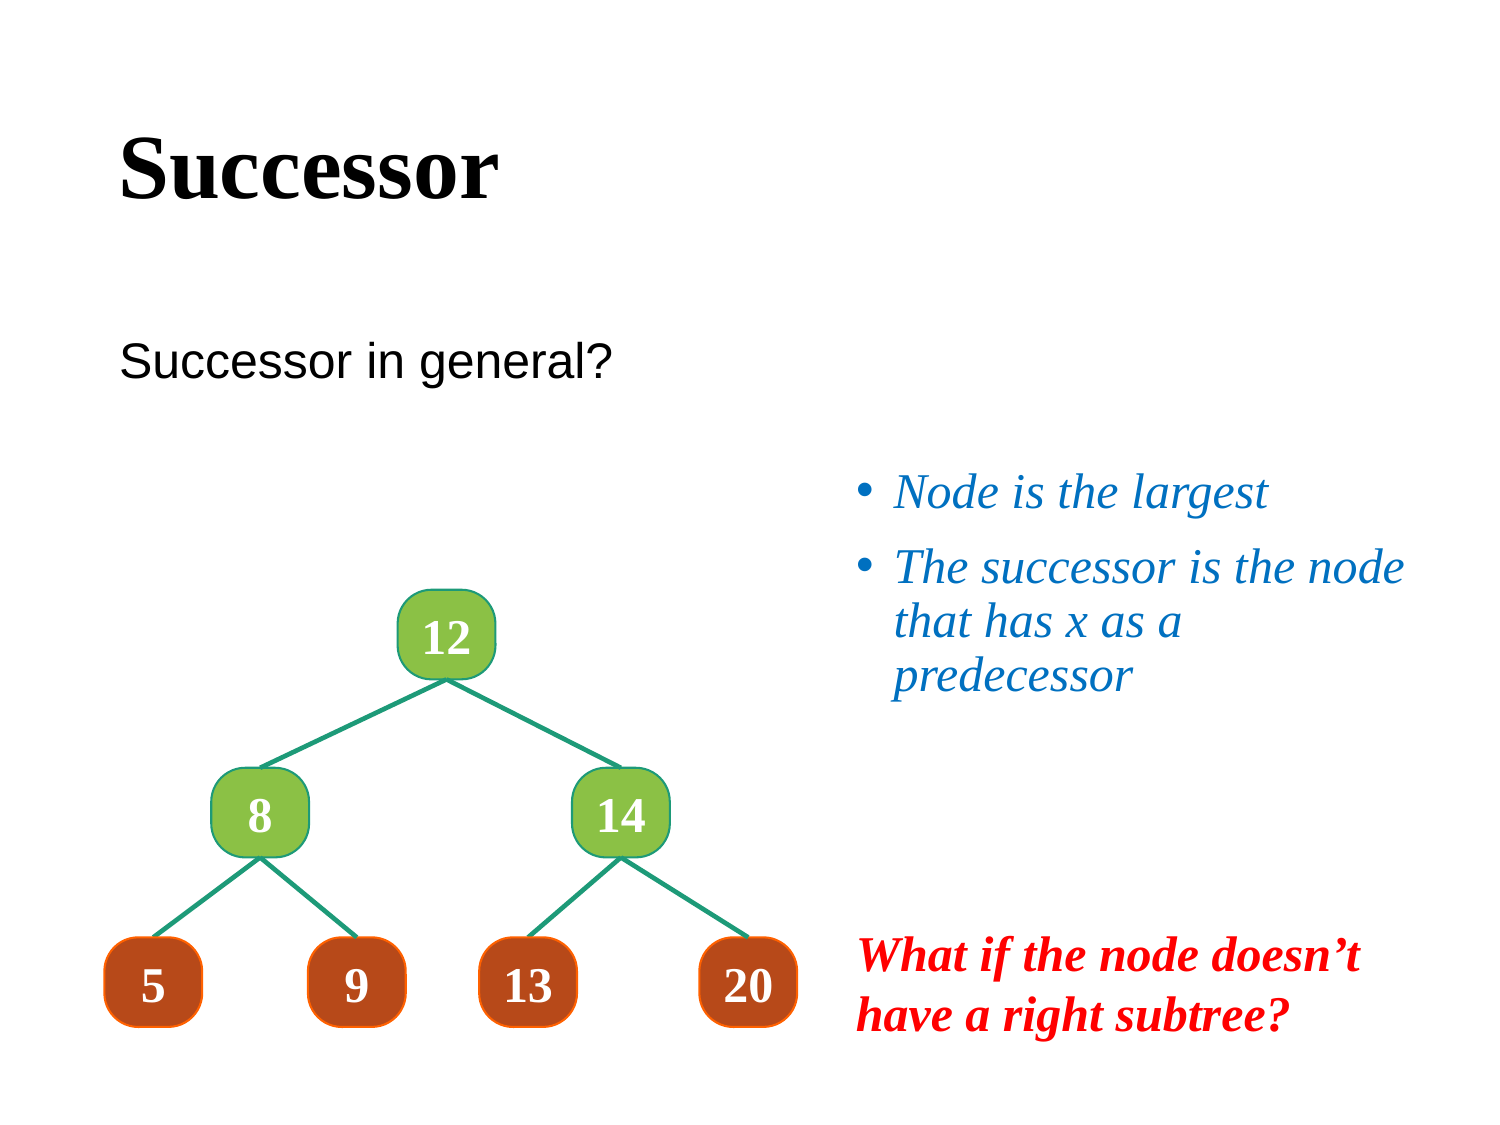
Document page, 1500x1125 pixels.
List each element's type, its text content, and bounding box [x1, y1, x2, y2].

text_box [260, 679, 446, 768]
text_box What if the node doesn’t have a right subtree? [841, 913, 1481, 1049]
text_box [528, 857, 620, 938]
text_box 9 [306, 936, 407, 1029]
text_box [446, 679, 621, 768]
text_box 12 [396, 588, 497, 679]
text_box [260, 857, 357, 938]
title Successor [103, 59, 1397, 278]
text_box 20 [698, 936, 799, 1029]
text_box 8 [210, 766, 311, 857]
text_box 5 [103, 936, 204, 1029]
text_box Node is the largest The successor is the node that has x as a predecessor [841, 457, 1450, 725]
text_box 14 [570, 766, 671, 857]
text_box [620, 857, 749, 938]
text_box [153, 857, 260, 938]
text_box 13 [478, 936, 579, 1029]
text_box Successor in general? [104, 320, 716, 396]
